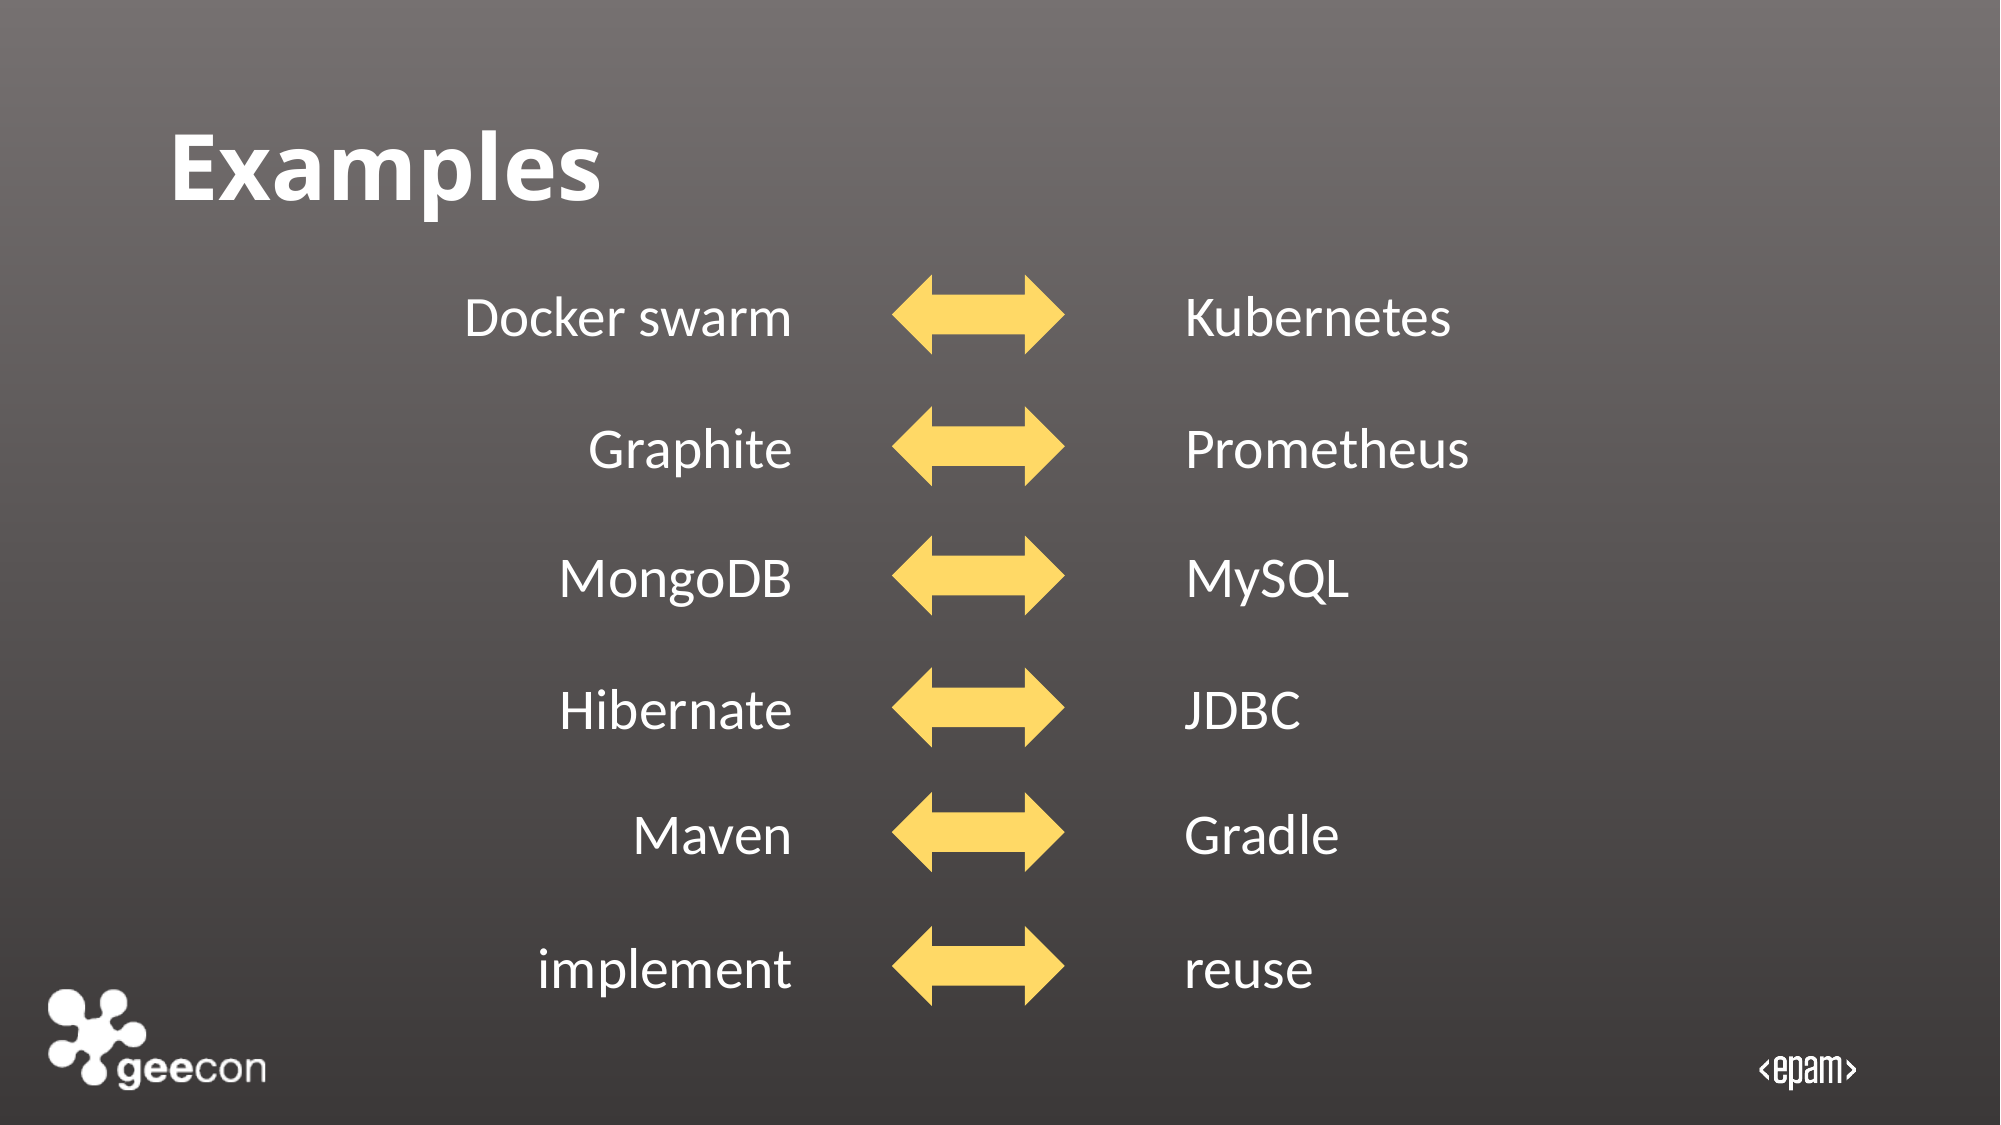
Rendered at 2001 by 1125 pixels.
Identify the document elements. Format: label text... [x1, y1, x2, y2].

text_box [891, 925, 1065, 1006]
text_box Prometheus [1169, 411, 1878, 489]
text_box reuse [1169, 931, 1878, 1009]
text_box Maven [100, 797, 809, 875]
picture [45, 986, 269, 1094]
text_box Kubernetes [1169, 279, 1878, 357]
text_box [891, 535, 1065, 616]
text_box MongoDB [100, 540, 809, 618]
text_box Graphite [100, 411, 809, 489]
text_box Hibernate [100, 672, 809, 750]
picture [1752, 1052, 1863, 1094]
title Examples [152, 62, 1878, 280]
text_box JDBC [1169, 672, 1878, 750]
list Docker swarm [100, 279, 809, 357]
text_box [891, 667, 1065, 748]
text_box MySQL [1169, 540, 1878, 618]
text_box [891, 792, 1065, 873]
text_box implement [100, 931, 809, 1009]
text_box [891, 274, 1065, 355]
text_box Gradle [1169, 797, 1878, 875]
text_box [891, 406, 1065, 487]
